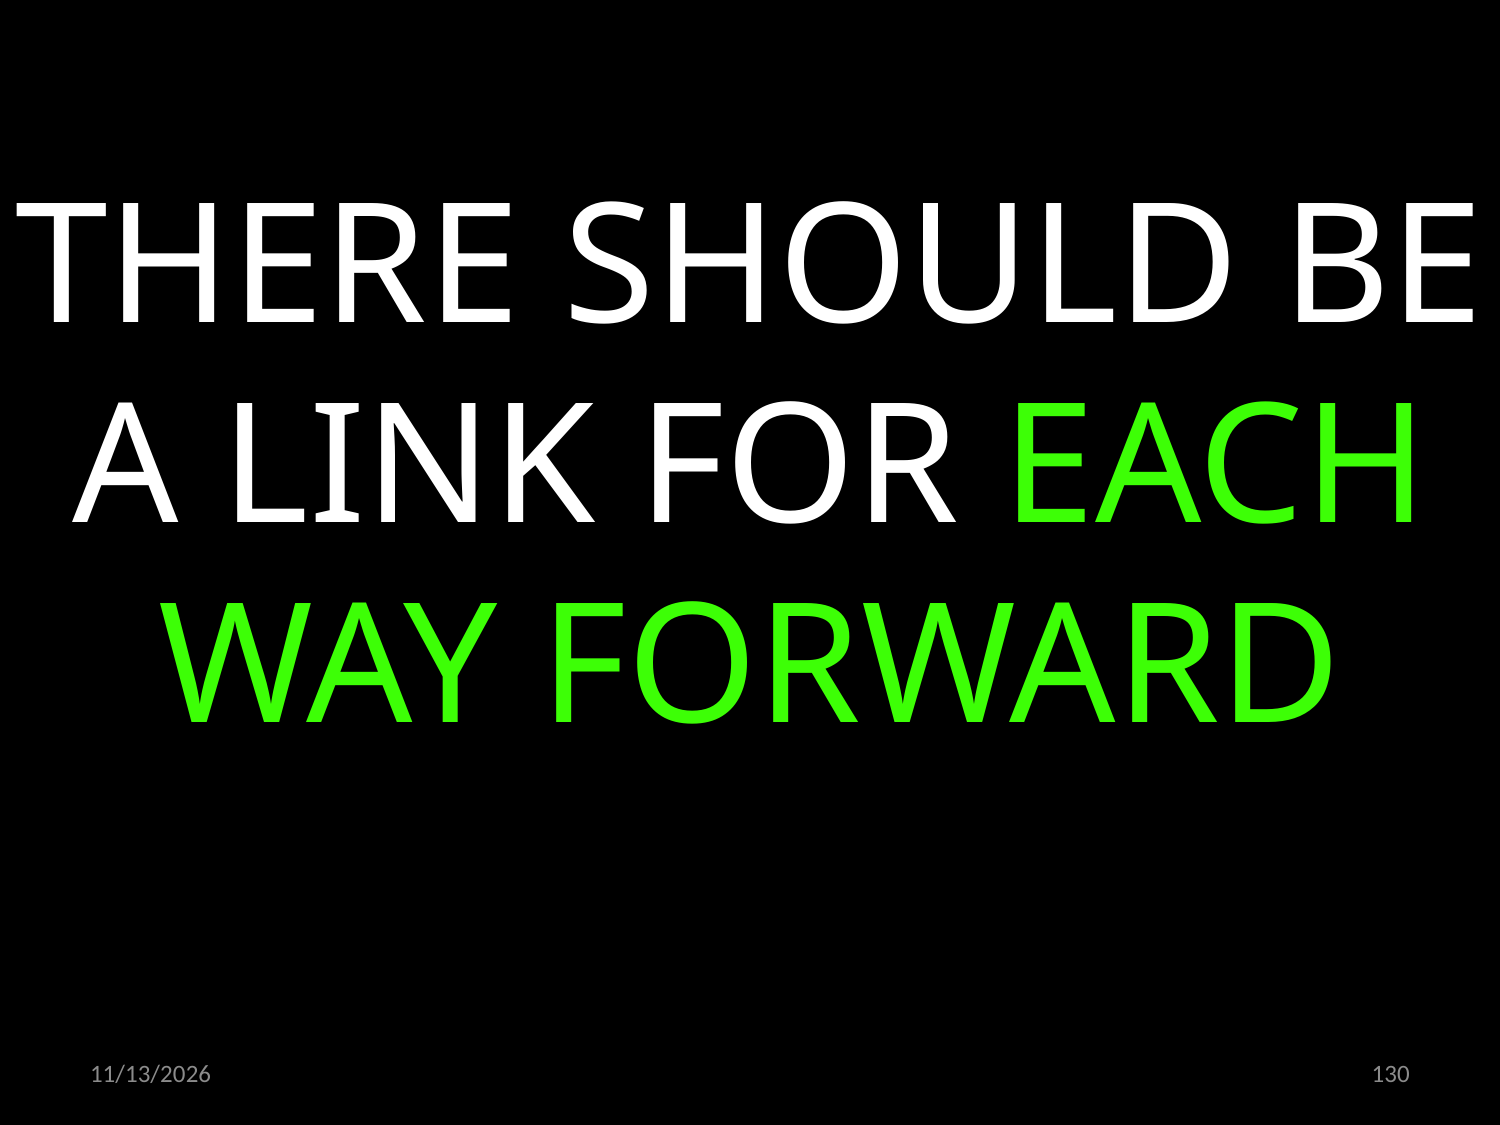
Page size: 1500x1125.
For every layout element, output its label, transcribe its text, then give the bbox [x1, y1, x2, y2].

slide_number 130 [1074, 1042, 1425, 1103]
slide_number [75, 1042, 425, 1103]
text_box THERE SHOULD BE A LINK FOR EACH WAY FORWARD [0, 148, 1500, 250]
